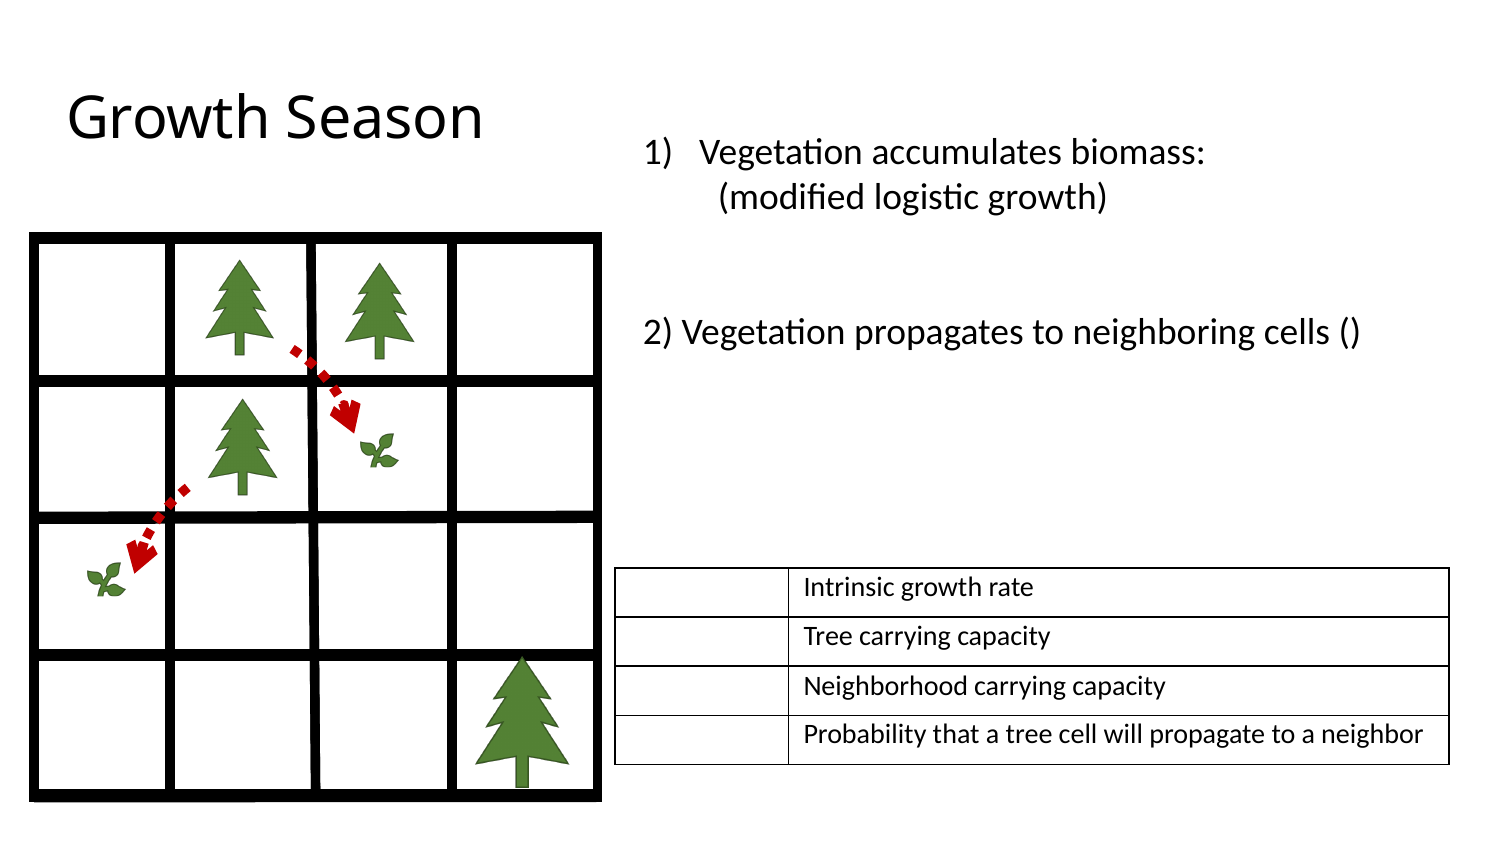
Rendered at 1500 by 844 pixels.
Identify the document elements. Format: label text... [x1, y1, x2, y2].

picture [86, 554, 149, 597]
picture [327, 258, 432, 363]
picture [190, 395, 295, 499]
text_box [33, 236, 598, 795]
picture [359, 425, 422, 468]
picture [451, 651, 593, 793]
title Growth Season [51, 72, 1449, 167]
